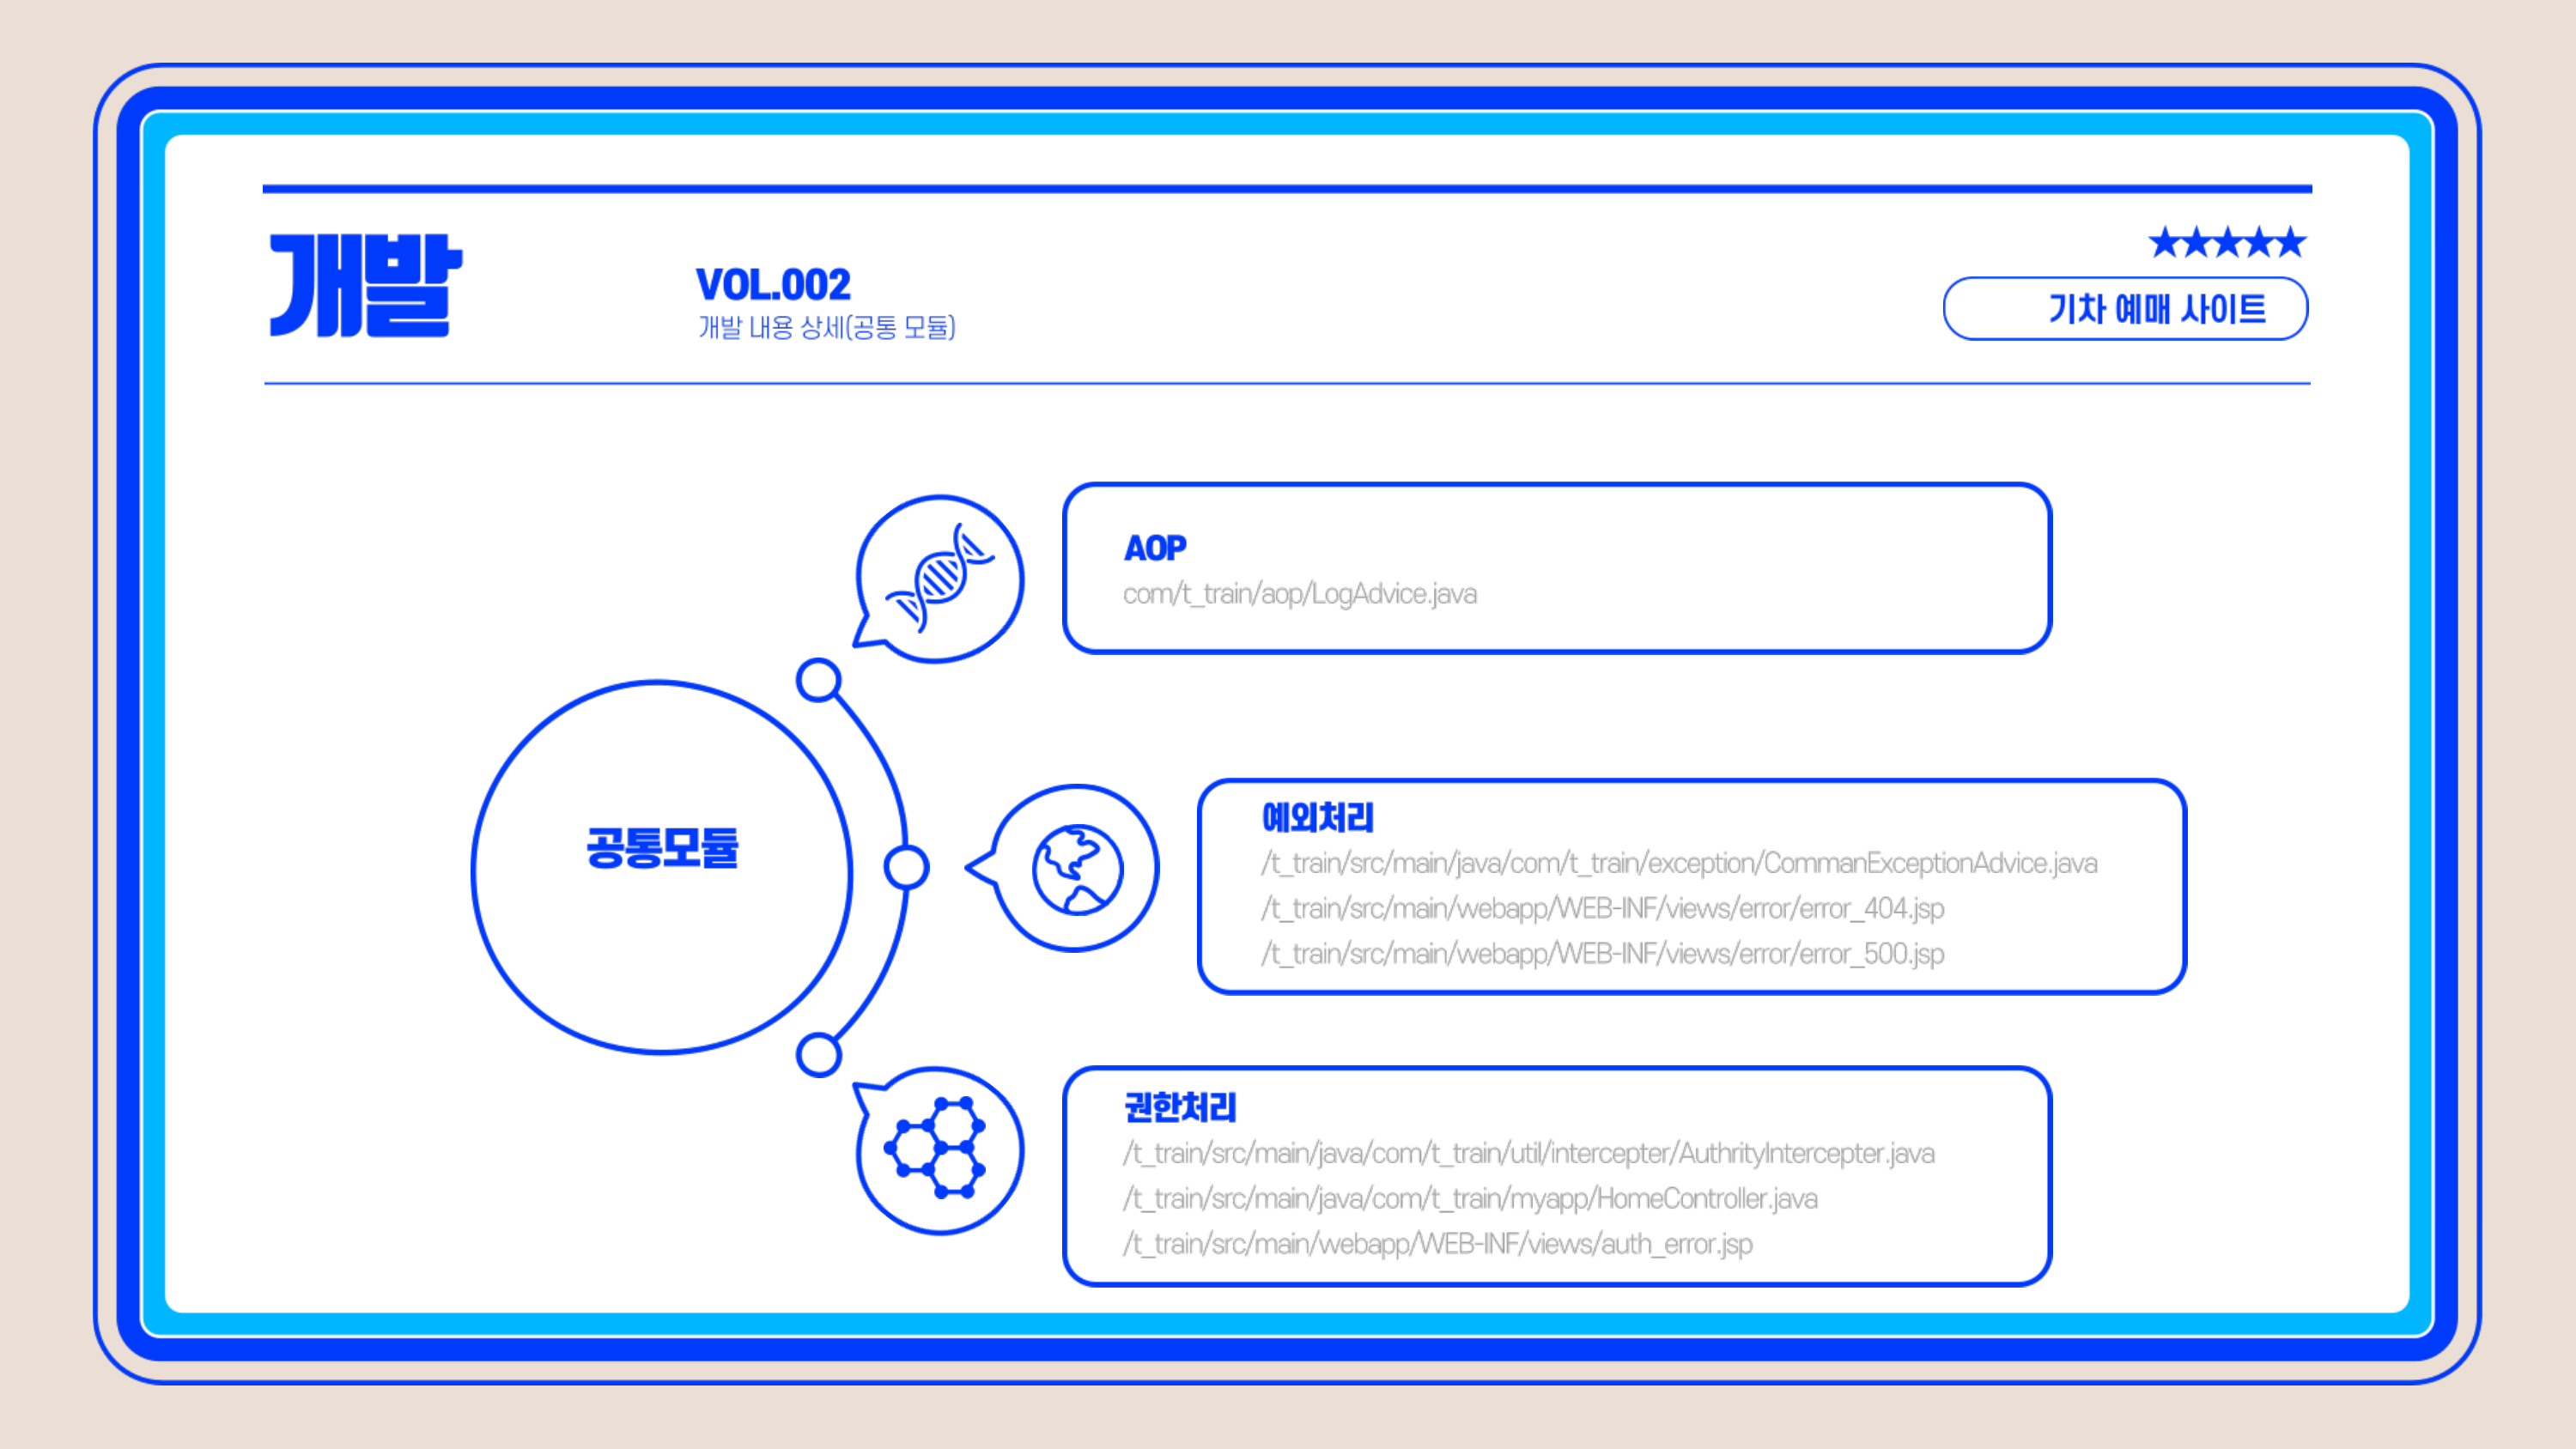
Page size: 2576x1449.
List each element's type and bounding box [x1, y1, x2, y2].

text_box [93, 63, 2482, 1386]
text_box [1197, 778, 2188, 997]
text_box [1032, 824, 1124, 916]
picture [532, 810, 758, 888]
text_box [2285, 283, 2309, 341]
picture [690, 252, 969, 352]
text_box [964, 784, 1160, 953]
text_box [1061, 482, 2053, 655]
picture [250, 199, 514, 389]
text_box [518, 379, 2311, 389]
picture [1118, 1080, 1947, 1273]
picture [2080, 214, 2327, 276]
text_box [831, 502, 1027, 671]
picture [1946, 281, 2281, 339]
picture [1256, 790, 2111, 983]
text_box [831, 1058, 1027, 1228]
text_box [884, 1096, 986, 1199]
text_box [1943, 276, 2076, 282]
text_box [884, 523, 995, 634]
text_box [470, 658, 930, 1079]
text_box [1061, 1065, 2053, 1288]
picture [1118, 519, 1491, 622]
text_box [263, 173, 2313, 206]
